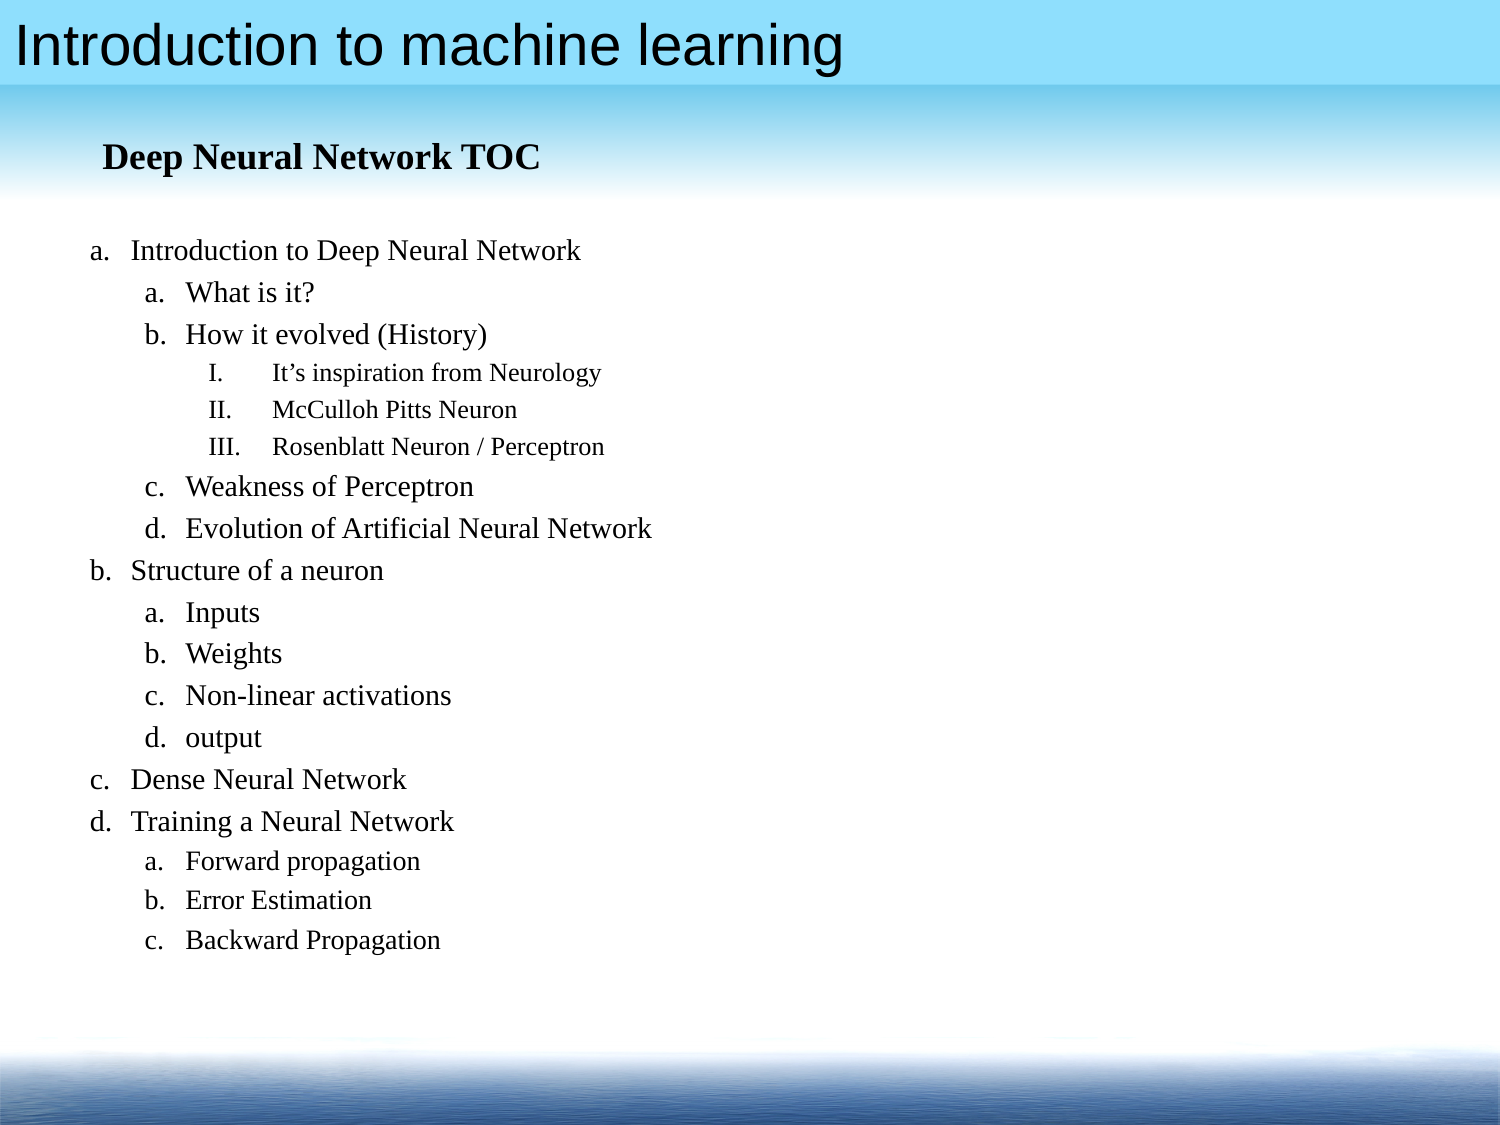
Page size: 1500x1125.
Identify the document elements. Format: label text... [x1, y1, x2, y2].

list Introduction to Deep Neural Network What is it? How it evolved (History) It’s inspiration from Neurology McCulloh Pitts Neuron Rosenblatt Neuron / Perceptron Weakness of Perceptron Evolution of Artificial Neural Network Structure of a neuron Inputs Weights Non-linear activations output Dense Neural Network Training a Neural Network Forward propagation Error Estimation Backward Propagation [75, 223, 1425, 966]
picture [0, 1037, 1500, 1125]
text_box Deep Neural Network TOC [87, 124, 1413, 230]
